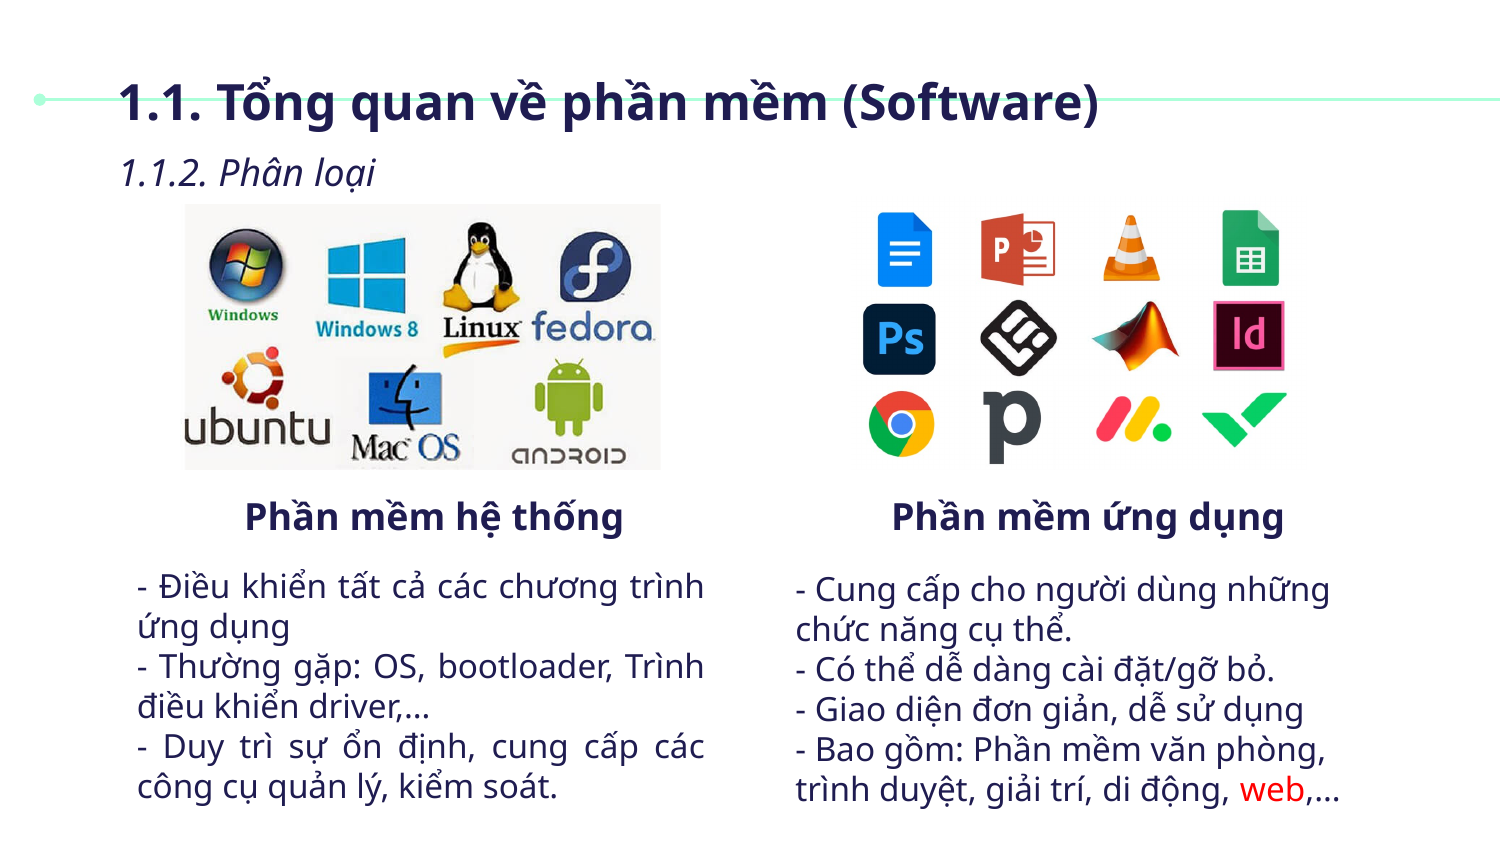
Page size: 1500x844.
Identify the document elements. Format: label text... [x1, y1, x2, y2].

list - Cung cấp cho người dùng những chức năng cụ thể. - Có thể dễ dàng cài đặt/gỡ bỏ. - Giao diện đơn giản, dễ sử dụng - Bao gồm: Phần mềm văn phòng, trình duyệt, giải trí, di động, web,… [757, 551, 1426, 825]
picture [176, 204, 661, 470]
list - Điều khiển tất cả các chương trình ứng dụng - Thường gặp: OS, bootloader, Trình điều khiển driver,… - Duy trì sự ổn định, cung cấp các công cụ quản lý, kiểm soát. [99, 551, 722, 819]
text_box 1.1. Tổng quan về phần mềm (Software) [102, 55, 1237, 144]
text_box 1.1.2. Phân loại [102, 127, 438, 197]
picture [851, 196, 1307, 470]
text_box Phần mềm hệ thống [160, 477, 690, 552]
text_box Phần mềm ứng dụng [814, 477, 1344, 551]
